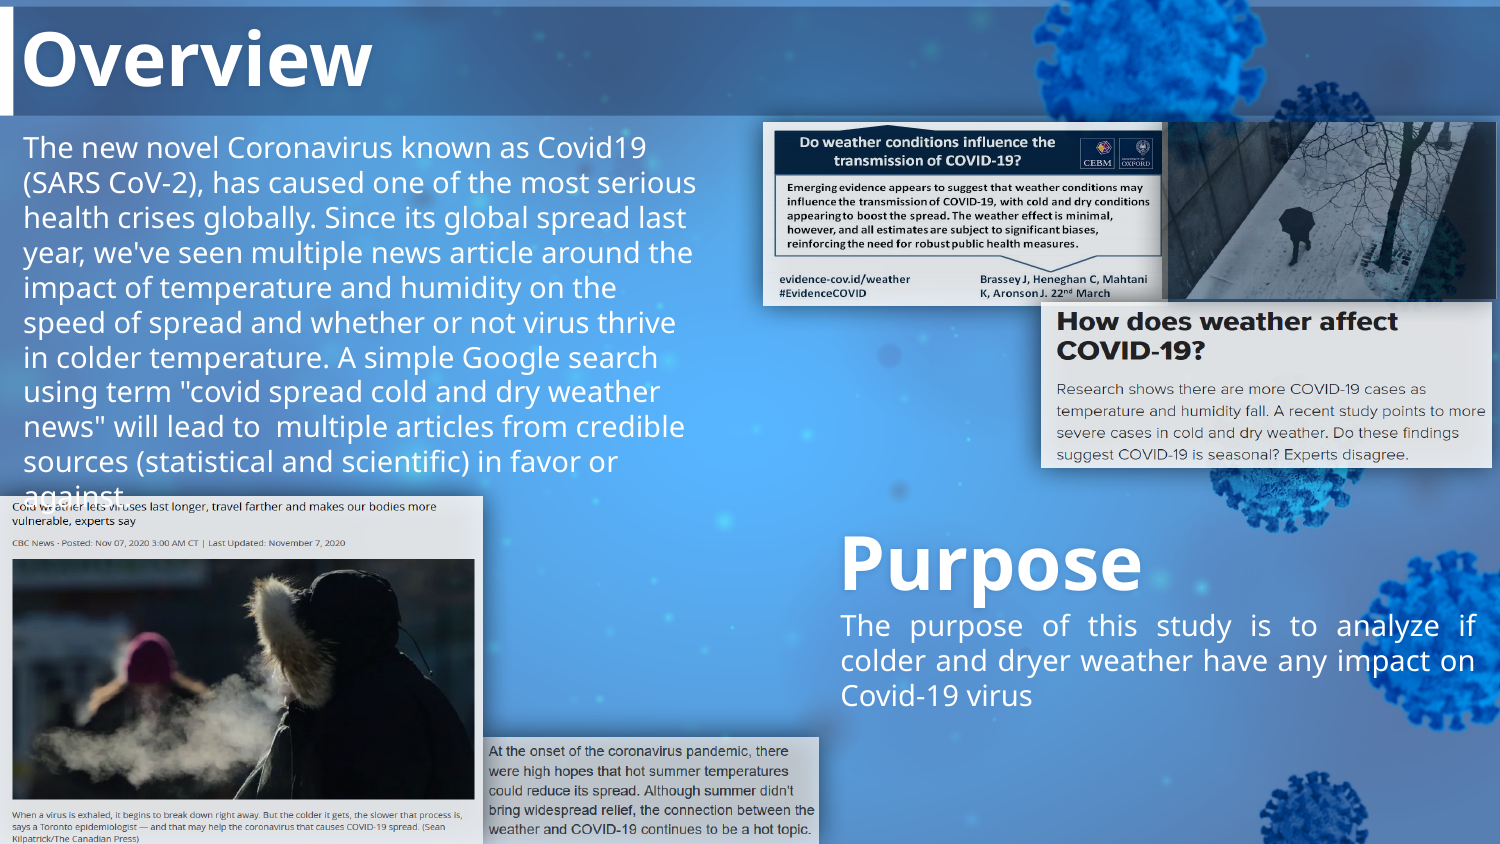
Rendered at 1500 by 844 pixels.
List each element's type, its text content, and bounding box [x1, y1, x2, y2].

picture [1258, 769, 1370, 844]
picture [0, 496, 820, 844]
text_box The purpose of this study is to analyze if colder and dryer weather have any impact on Covid-19 virus [825, 600, 1492, 720]
text_box The new novel Coronavirus known as Covid19 (SARS CoV-2), has caused one of the most serious health crises globally. Since its global spread last year, we've seen multiple news article around the impact of temperature and humidity on the speed of spread and whether or not virus thrive in colder temperature. A simple Google search using term "covid spread cold and dry weather news" will lead to multiple articles from credible sources (statistical and scientific) in favor or against. [8, 121, 719, 556]
title Overview [20, 7, 561, 117]
picture [763, 0, 1498, 511]
text_box Purpose [838, 511, 1379, 600]
picture [1357, 547, 1500, 734]
